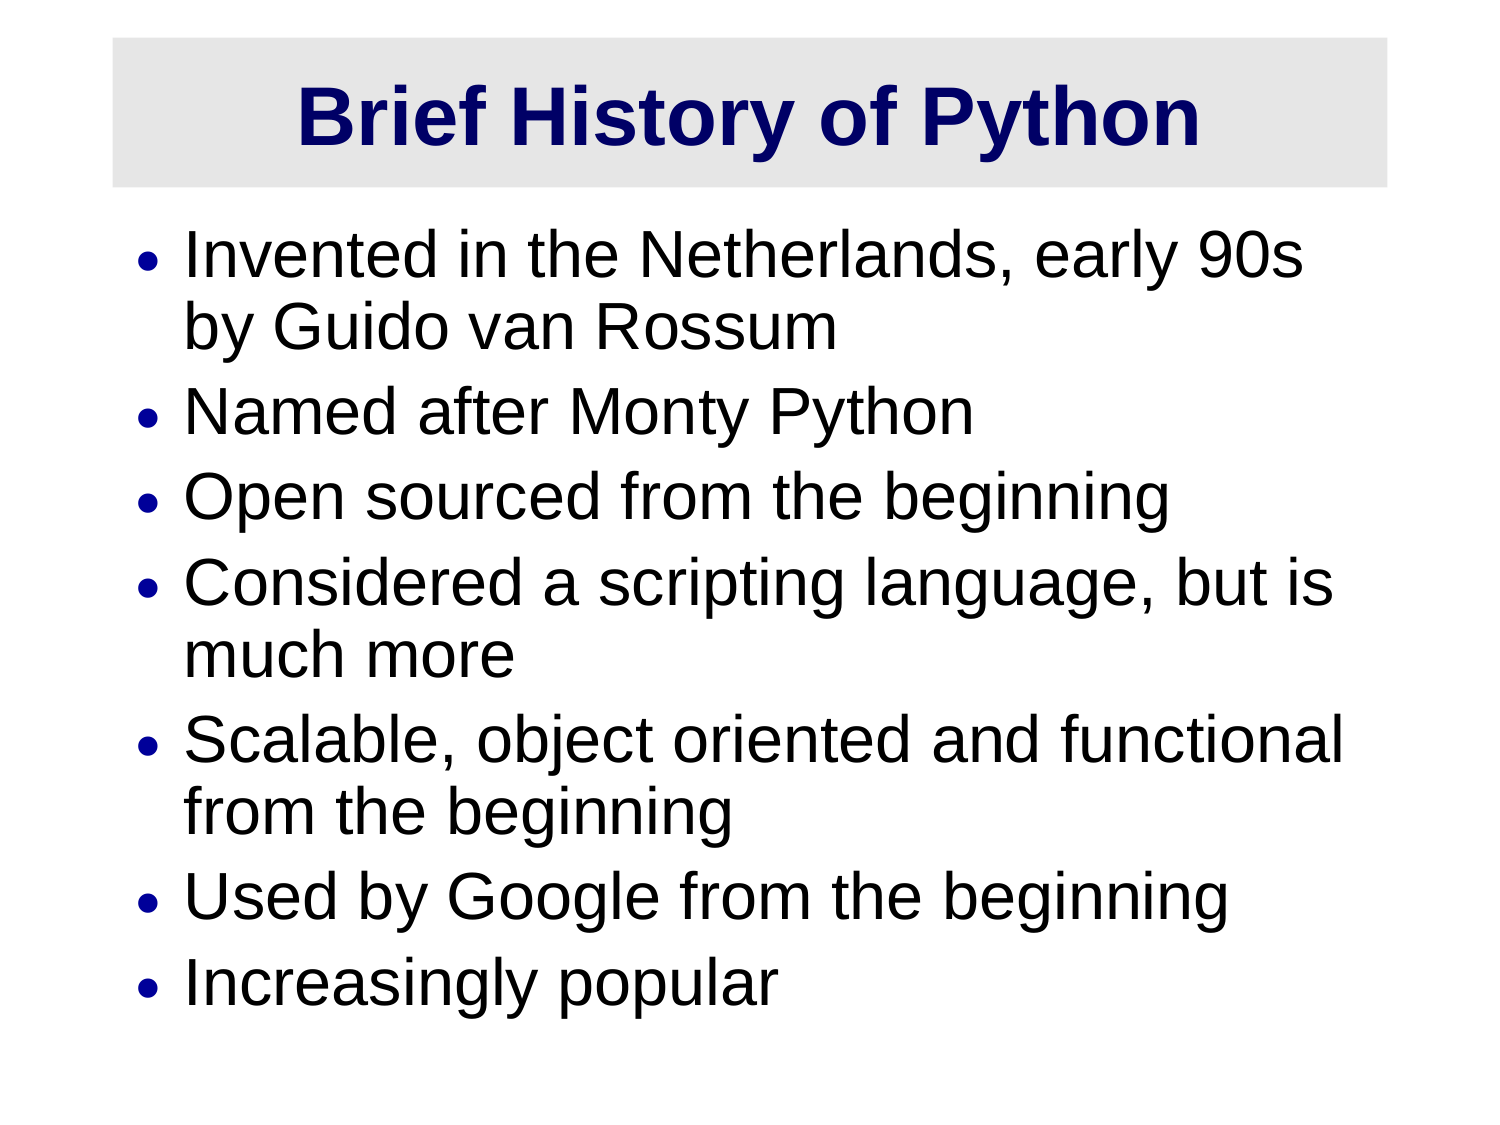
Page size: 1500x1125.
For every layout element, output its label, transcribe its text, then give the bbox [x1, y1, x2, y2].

title Brief History of Python [112, 37, 1388, 188]
list Invented in the Netherlands, early 90s by Guido van Rossum Named after Monty Python Open sourced from the beginning Considered a scripting language, but is much more Scalable, object oriented and functional from the beginning Used by Google from the beginning Increasingly popular [112, 212, 1388, 1088]
